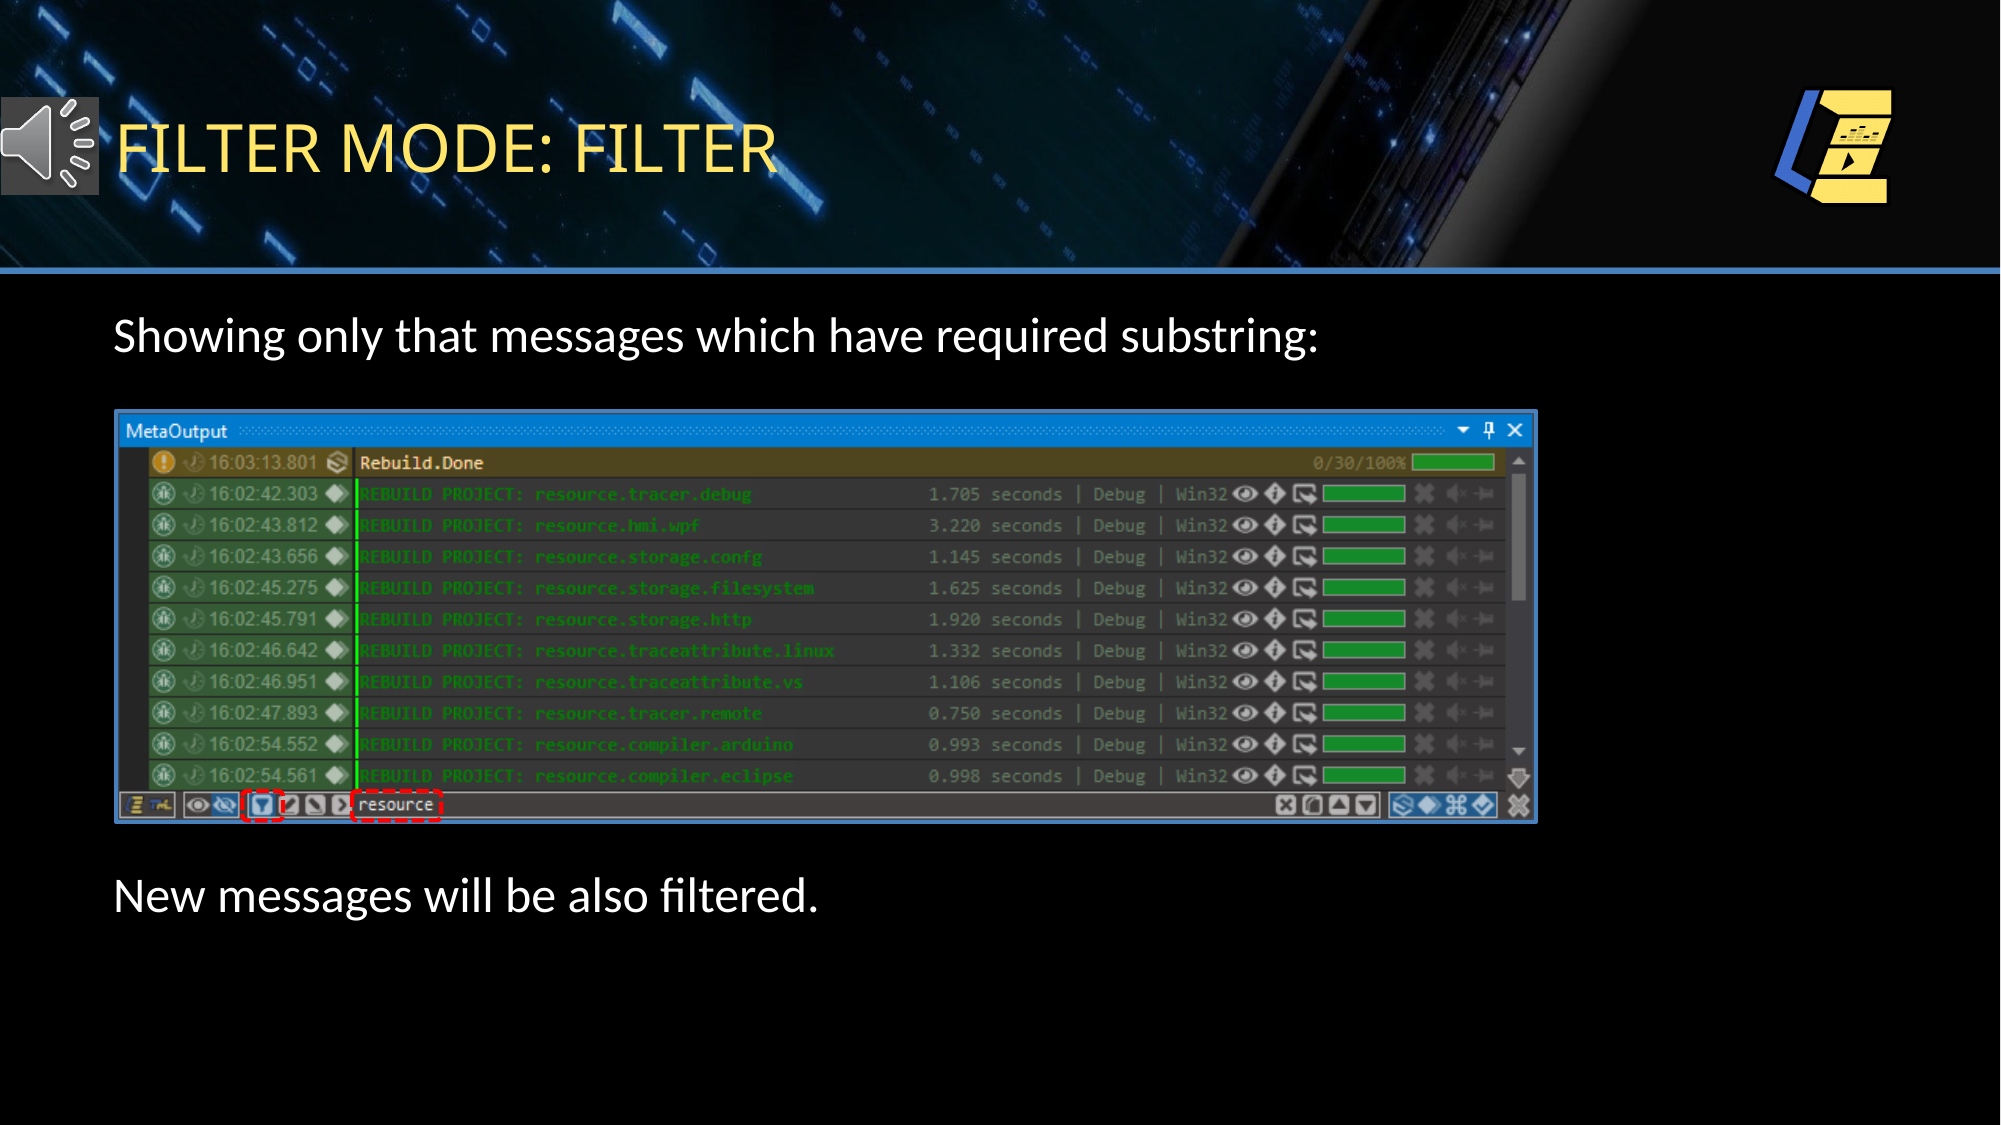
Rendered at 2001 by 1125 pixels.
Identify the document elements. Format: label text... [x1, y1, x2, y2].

picture [0, 0, 2001, 1125]
title FILTER MODE: FILTER [99, 62, 1904, 230]
list Showing only that messages which have required substring: New messages will be also filtered. [98, 295, 1902, 1064]
